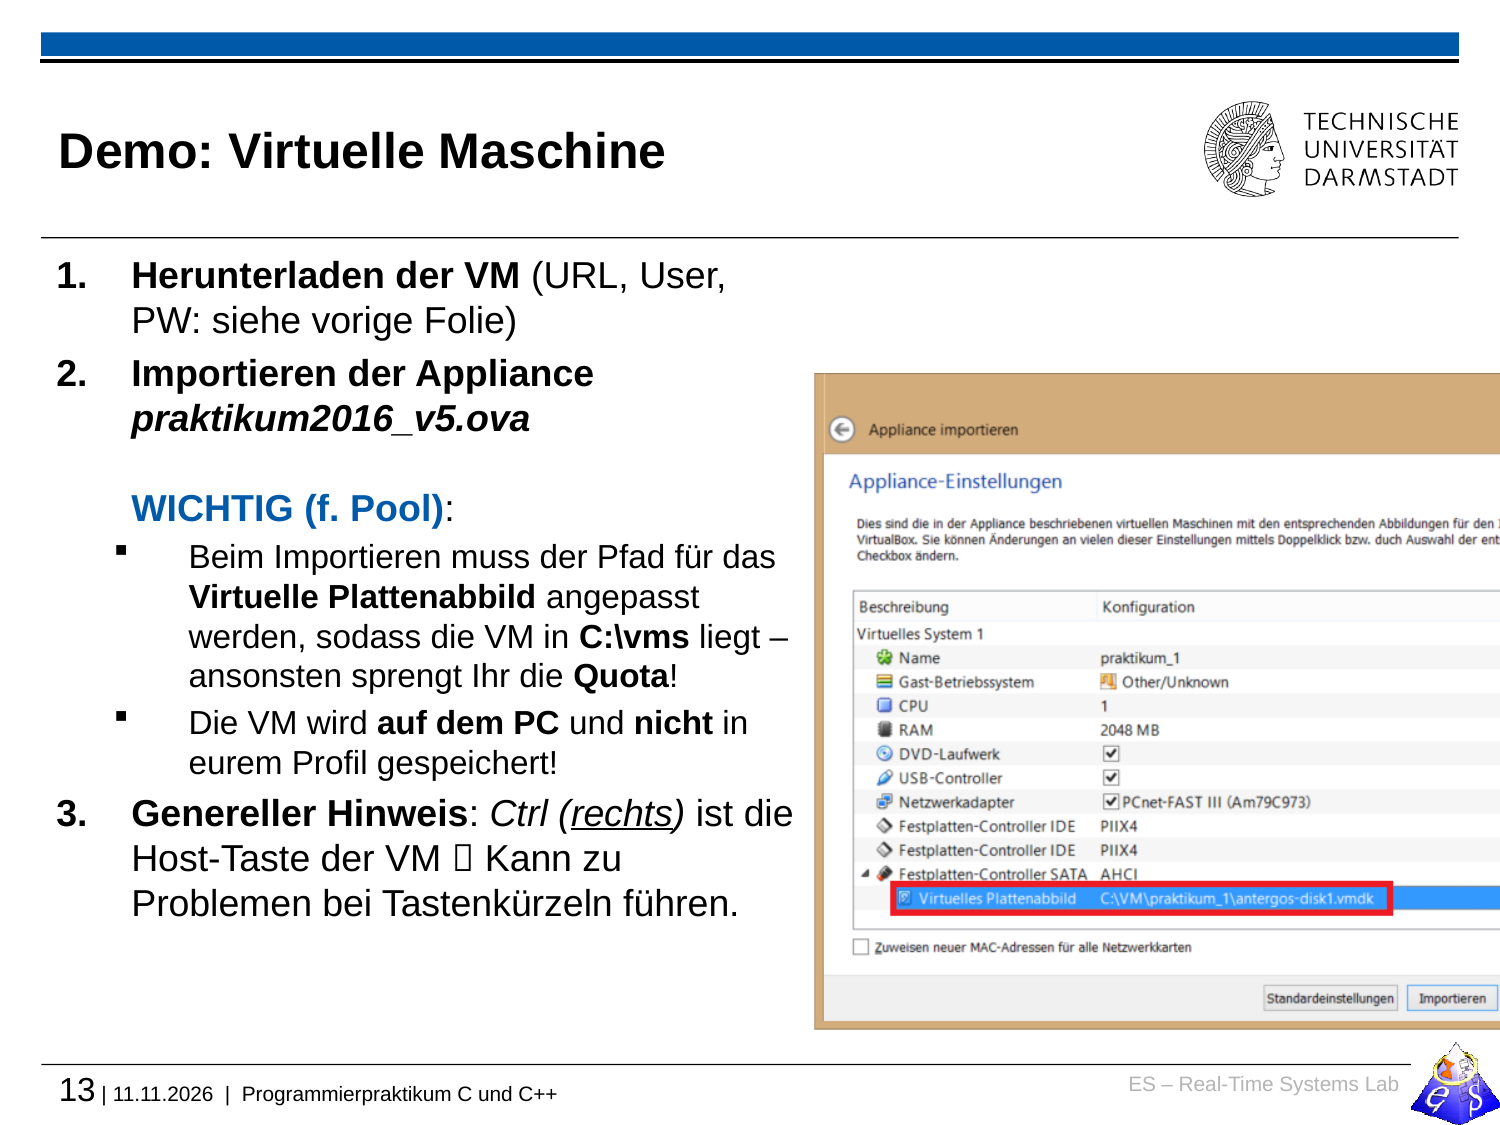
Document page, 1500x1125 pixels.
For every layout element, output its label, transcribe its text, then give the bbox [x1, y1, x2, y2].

title Demo: Virtuelle Maschine [58, 80, 1187, 218]
picture [1187, 84, 1483, 214]
list Herunterladen der VM (URL, User, PW: siehe vorige Folie) Importieren der Appliance praktikum2016_v5.ova WICHTIG (f. Pool): Beim Importieren muss der Pfad für das Virtuelle Plattenabbild angepasst werden, sodass die VM in C:\vms liegt – ansonsten sprengt Ihr die Quota! Die VM wird auf dem PC und nicht in eurem Profil gespeichert! Genereller Hinweis: Ctrl (rechts) ist die Host-Taste der VM  Kann zu Problemen bei Tastenkürzeln führen. [41, 243, 809, 1059]
picture [814, 373, 1500, 1125]
